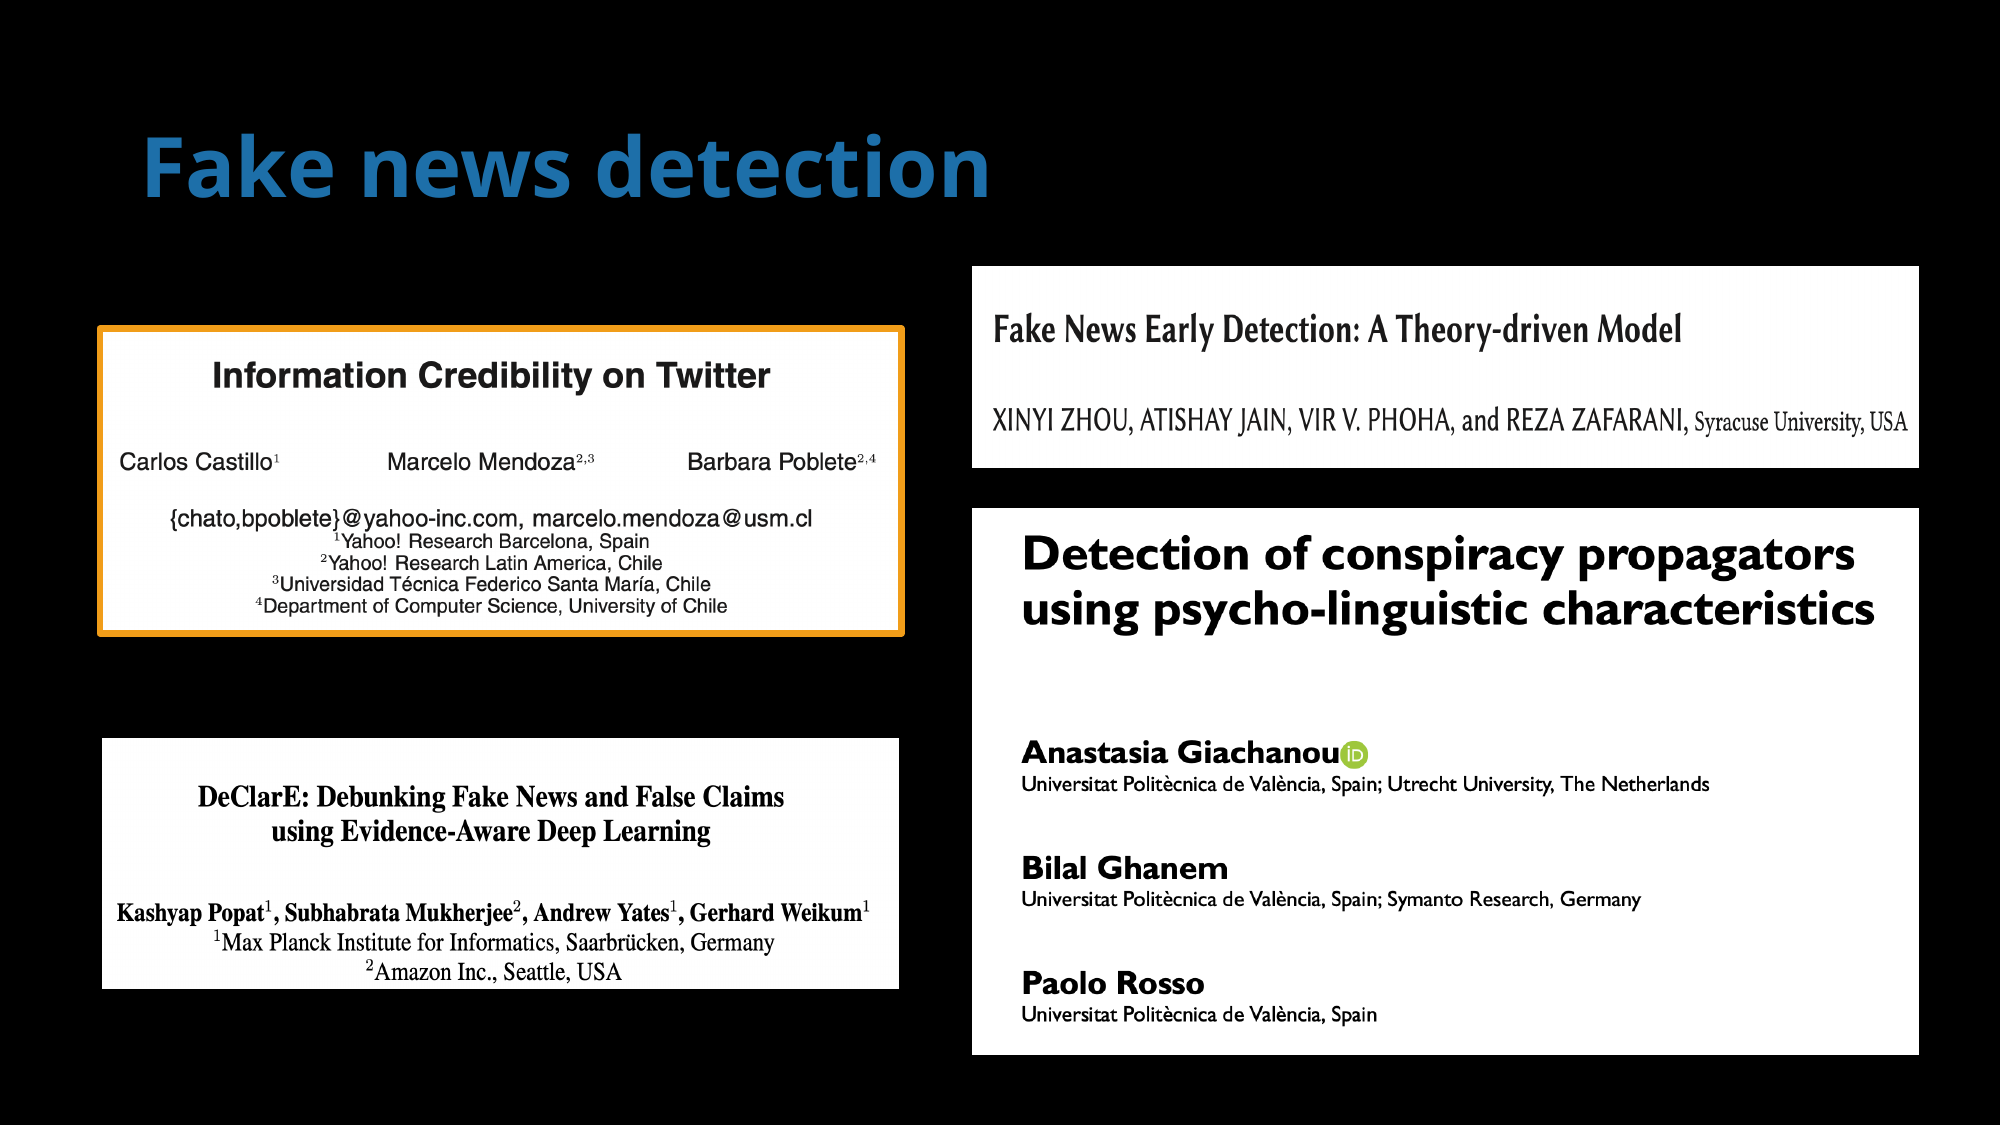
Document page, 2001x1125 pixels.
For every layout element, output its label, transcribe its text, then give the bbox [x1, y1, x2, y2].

picture [102, 738, 899, 989]
picture [972, 266, 1919, 468]
picture [102, 331, 899, 631]
picture [972, 508, 1919, 1055]
title Fake news detection [125, 117, 1625, 224]
